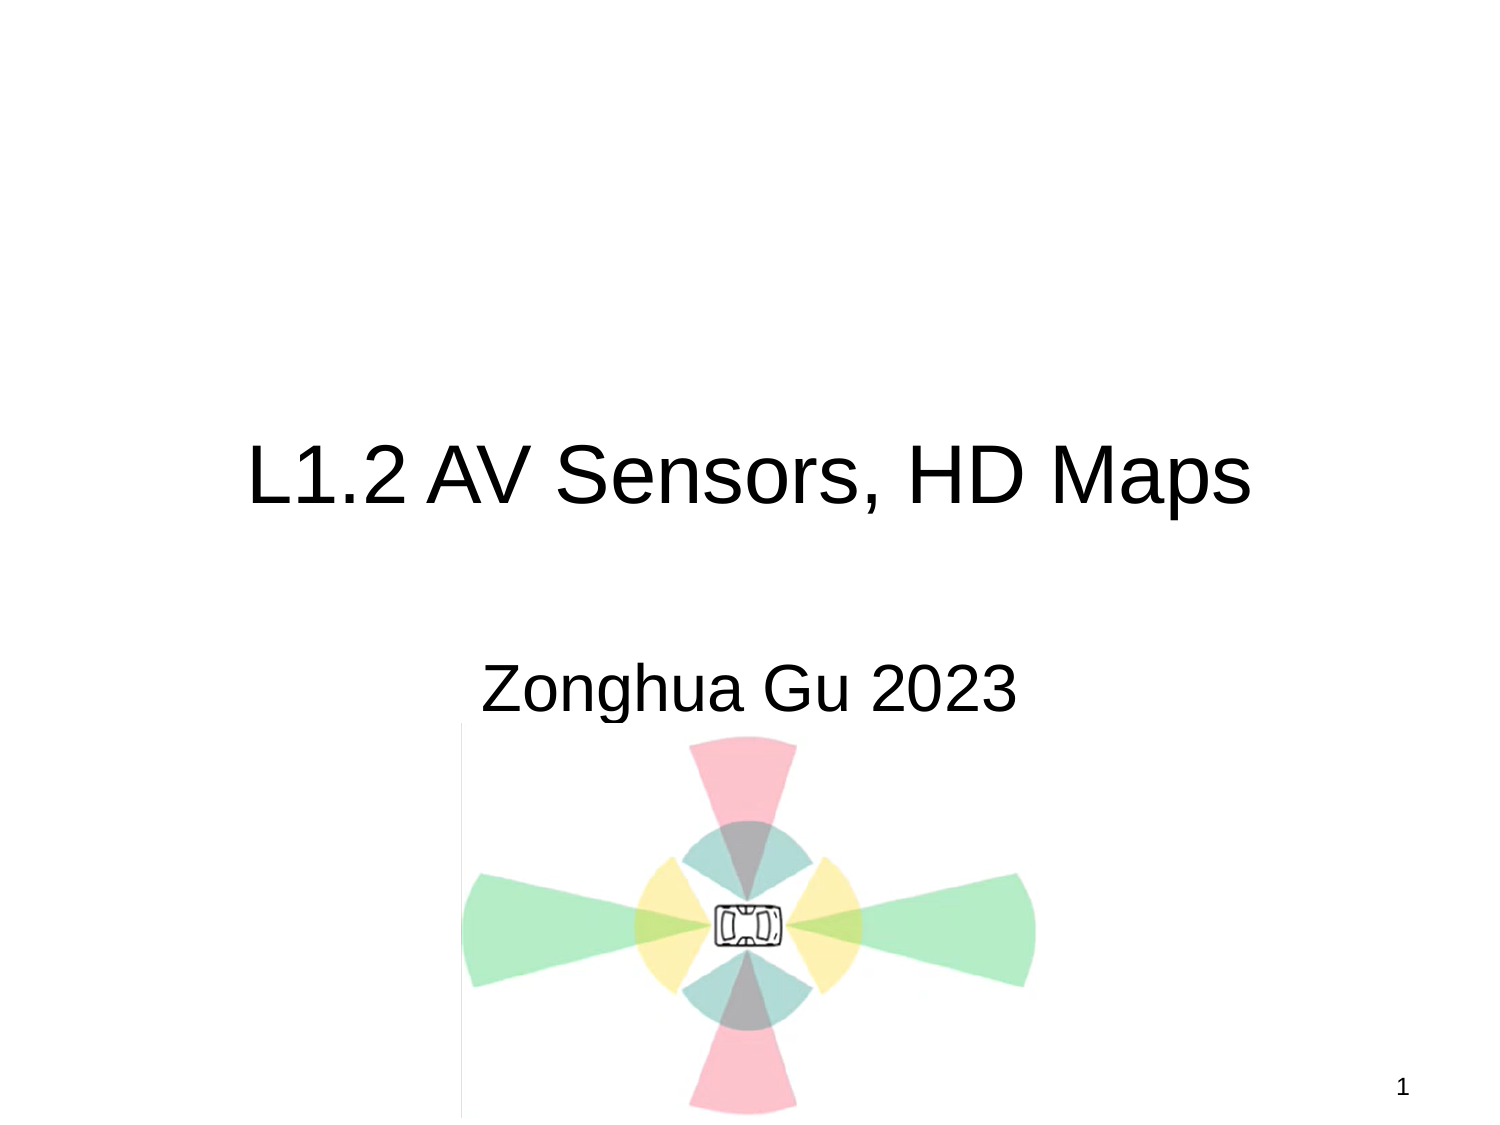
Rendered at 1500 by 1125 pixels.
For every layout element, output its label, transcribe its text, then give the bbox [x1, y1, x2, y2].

slide_number 1 [1074, 1062, 1426, 1103]
title L1.2 AV Sensors, HD Maps [112, 349, 1388, 592]
picture [460, 723, 1046, 1118]
subtitle Zonghua Gu 2023 [224, 637, 1276, 926]
